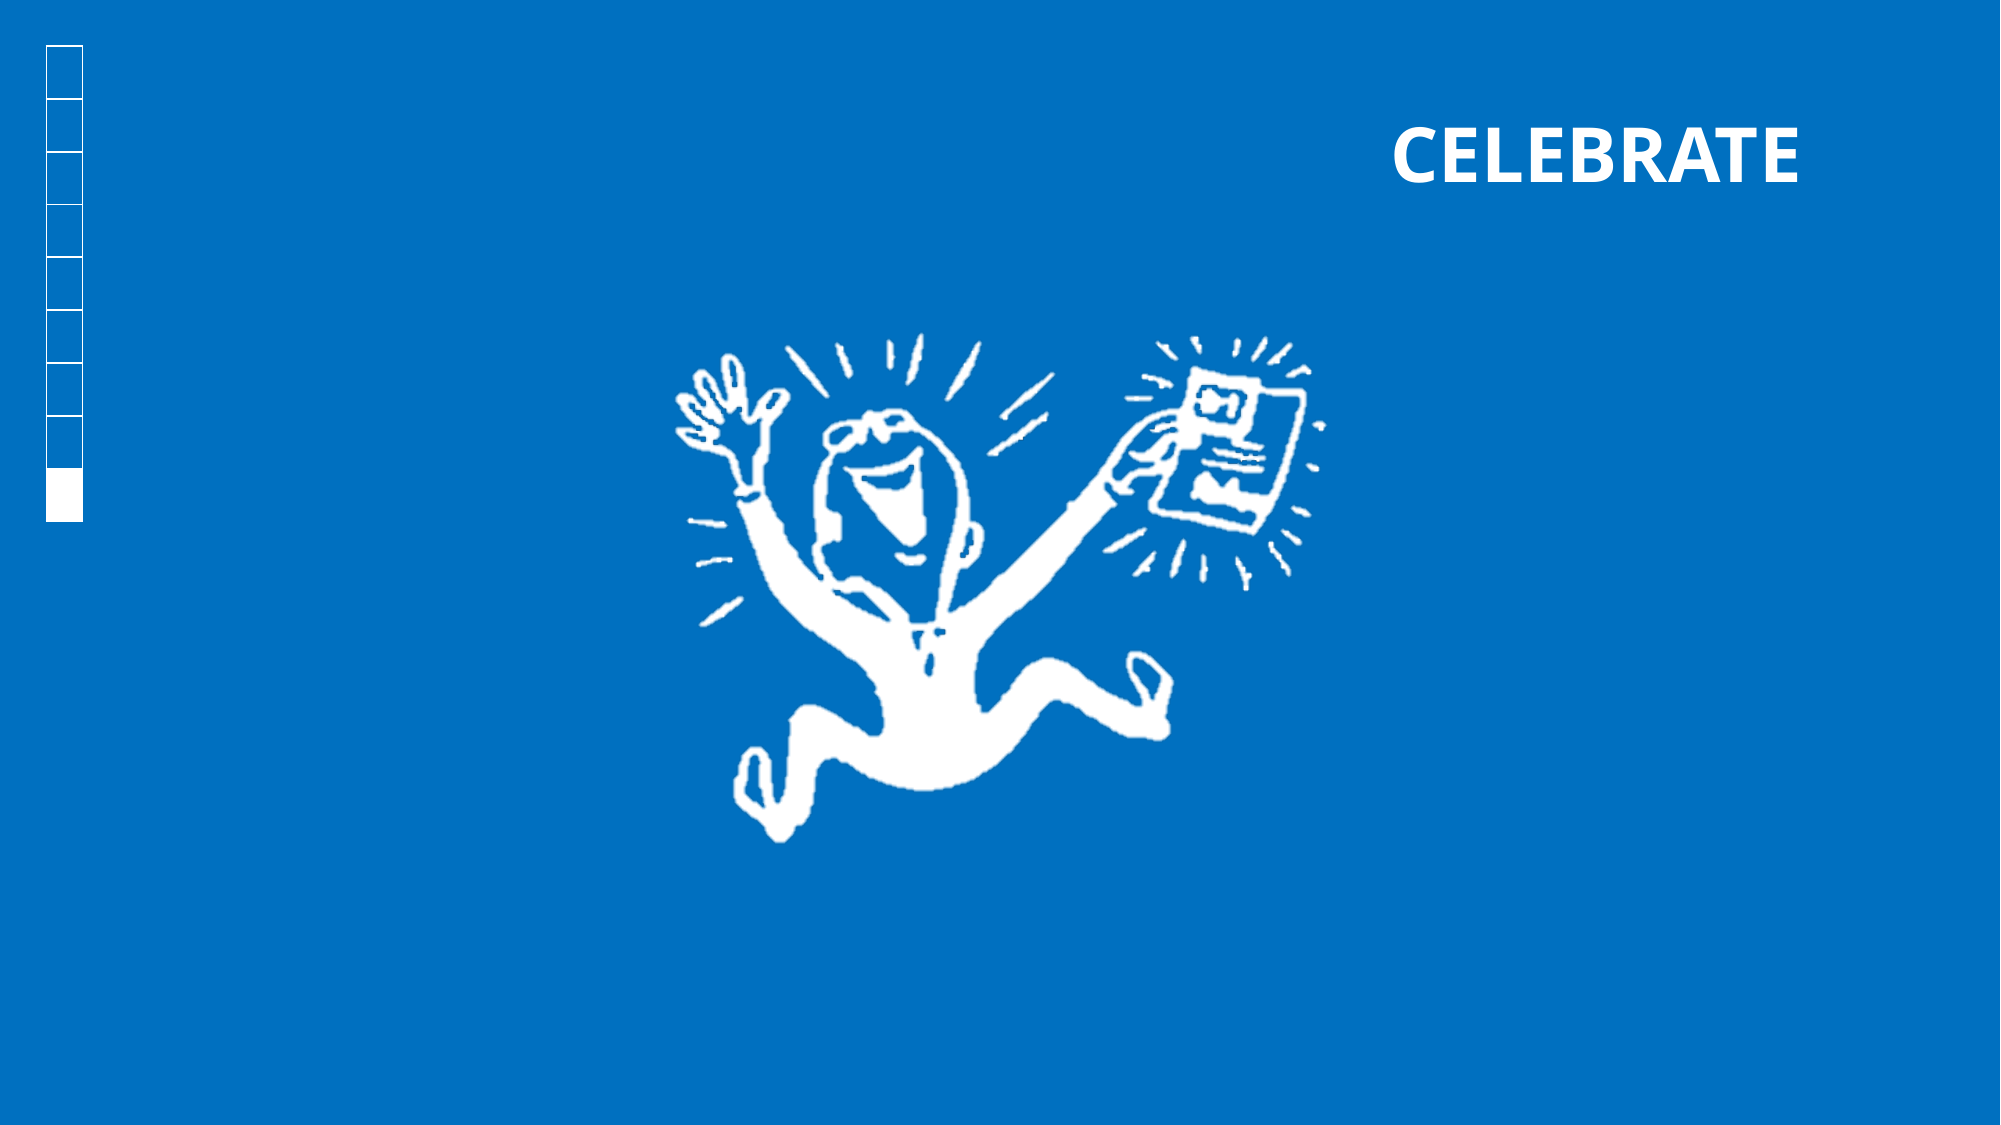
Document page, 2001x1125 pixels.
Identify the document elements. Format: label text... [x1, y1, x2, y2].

table_cell [47, 469, 82, 520]
table_header [47, 47, 82, 98]
table_cell [47, 311, 82, 362]
table_cell [47, 364, 82, 415]
table_cell [47, 153, 82, 204]
table_cell [47, 417, 82, 468]
table_cell [47, 205, 82, 256]
picture [609, 254, 1391, 871]
table_cell [47, 100, 82, 151]
title CELEBRATE [1375, 80, 1877, 236]
table_cell [47, 258, 82, 309]
